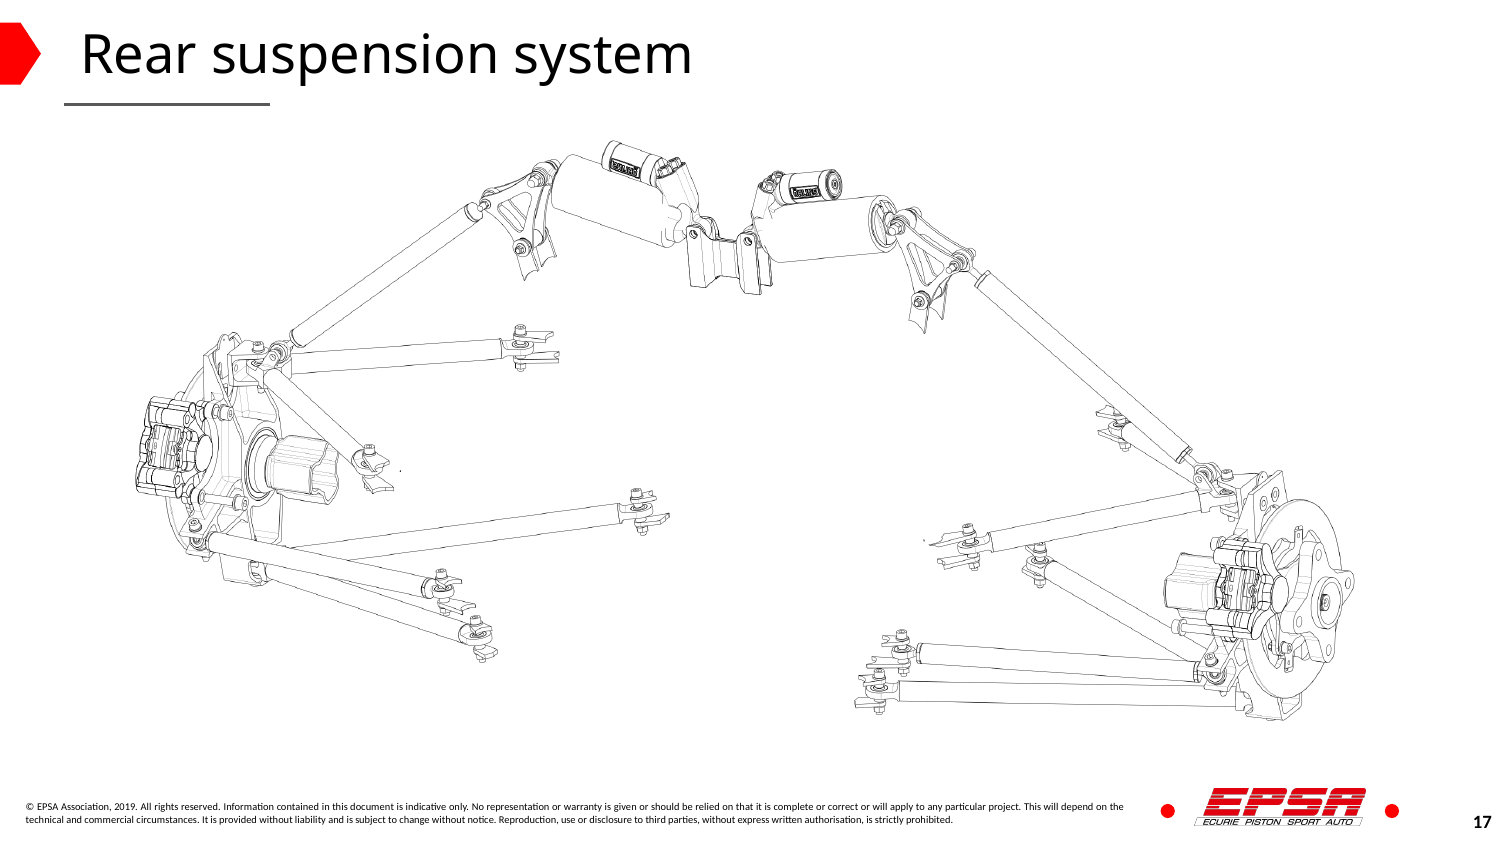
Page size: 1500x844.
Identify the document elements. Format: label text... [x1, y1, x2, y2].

picture [42, 114, 1393, 826]
title Rear suspension system [72, 21, 1442, 90]
slide_number 17 [1441, 798, 1500, 844]
